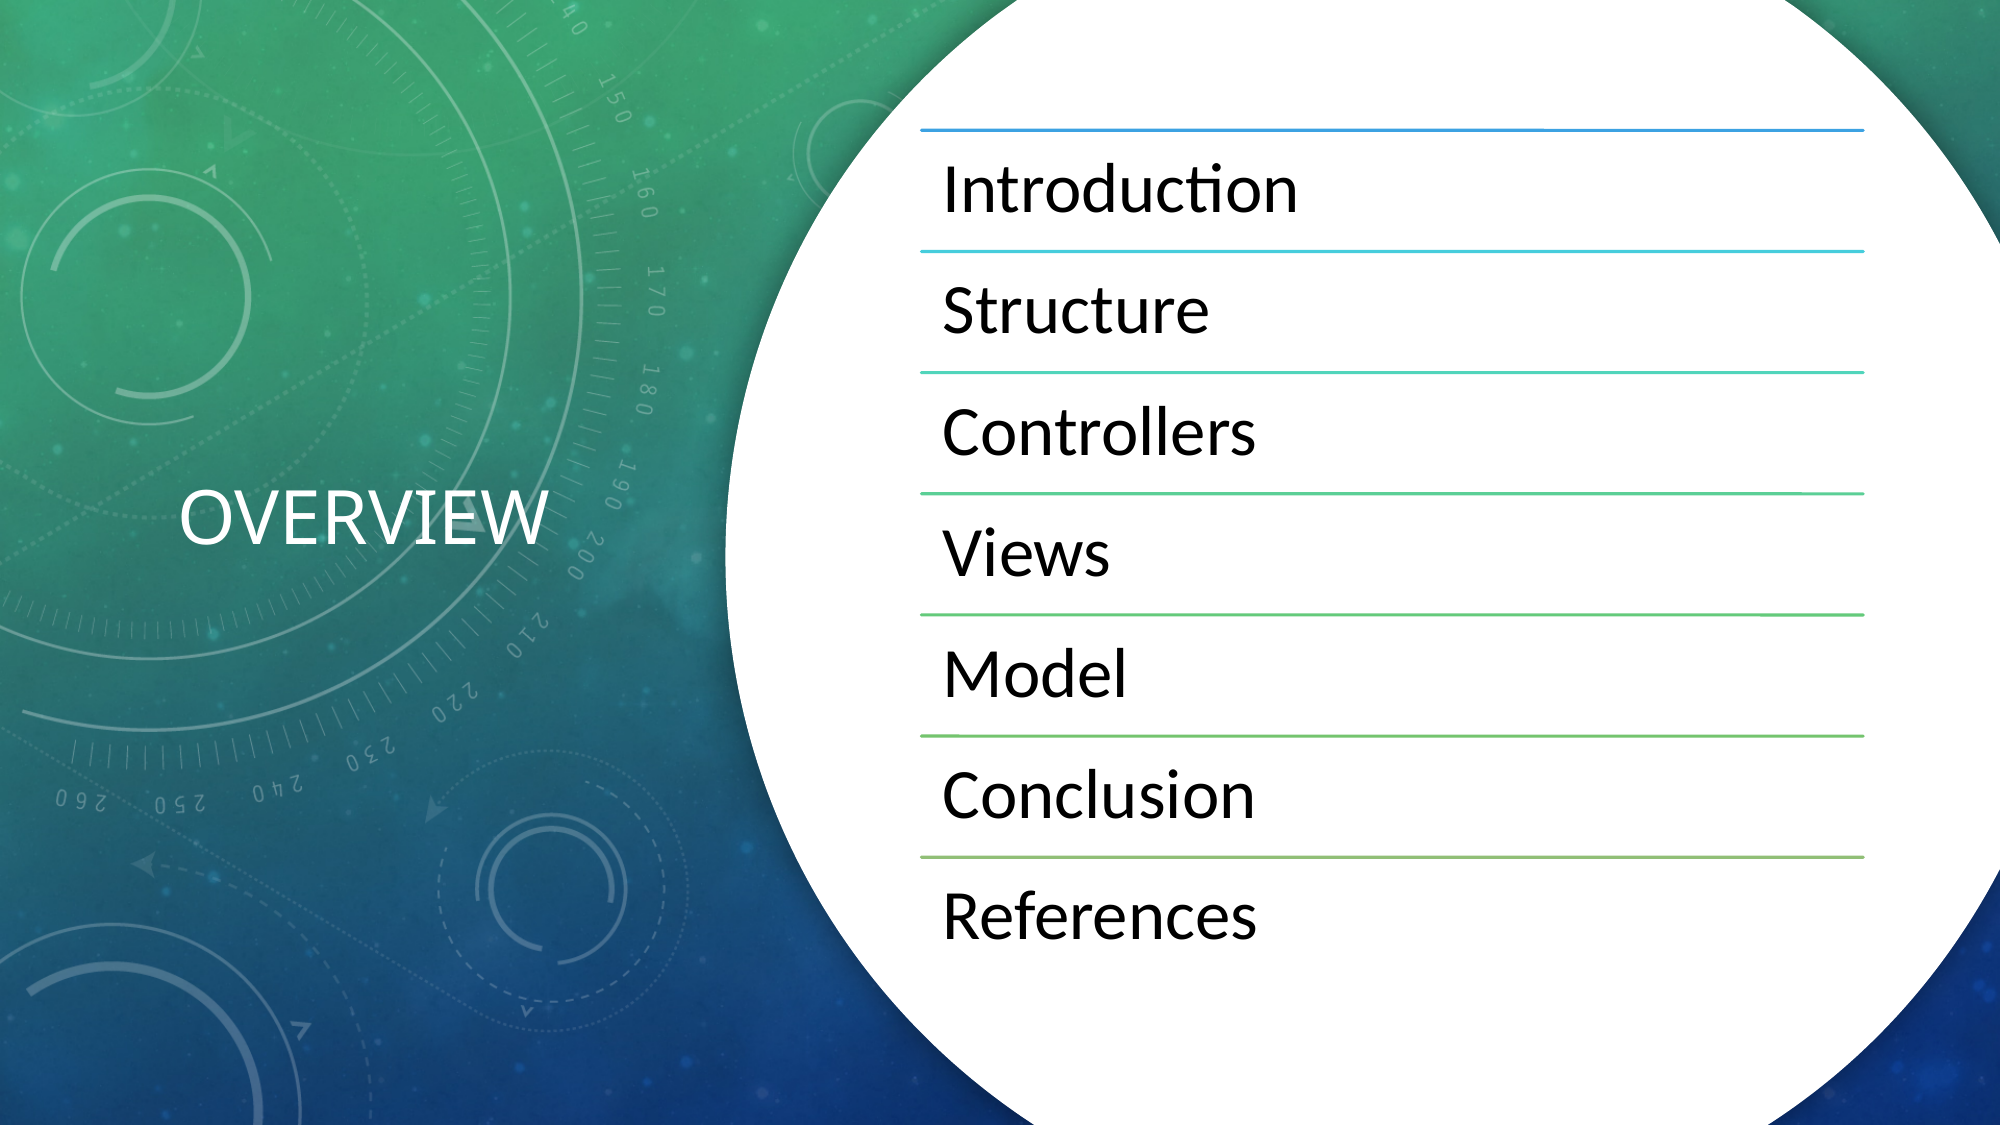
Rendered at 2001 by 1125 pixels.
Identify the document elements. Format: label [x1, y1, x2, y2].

list [921, 129, 1864, 979]
picture [0, 0, 2000, 1125]
